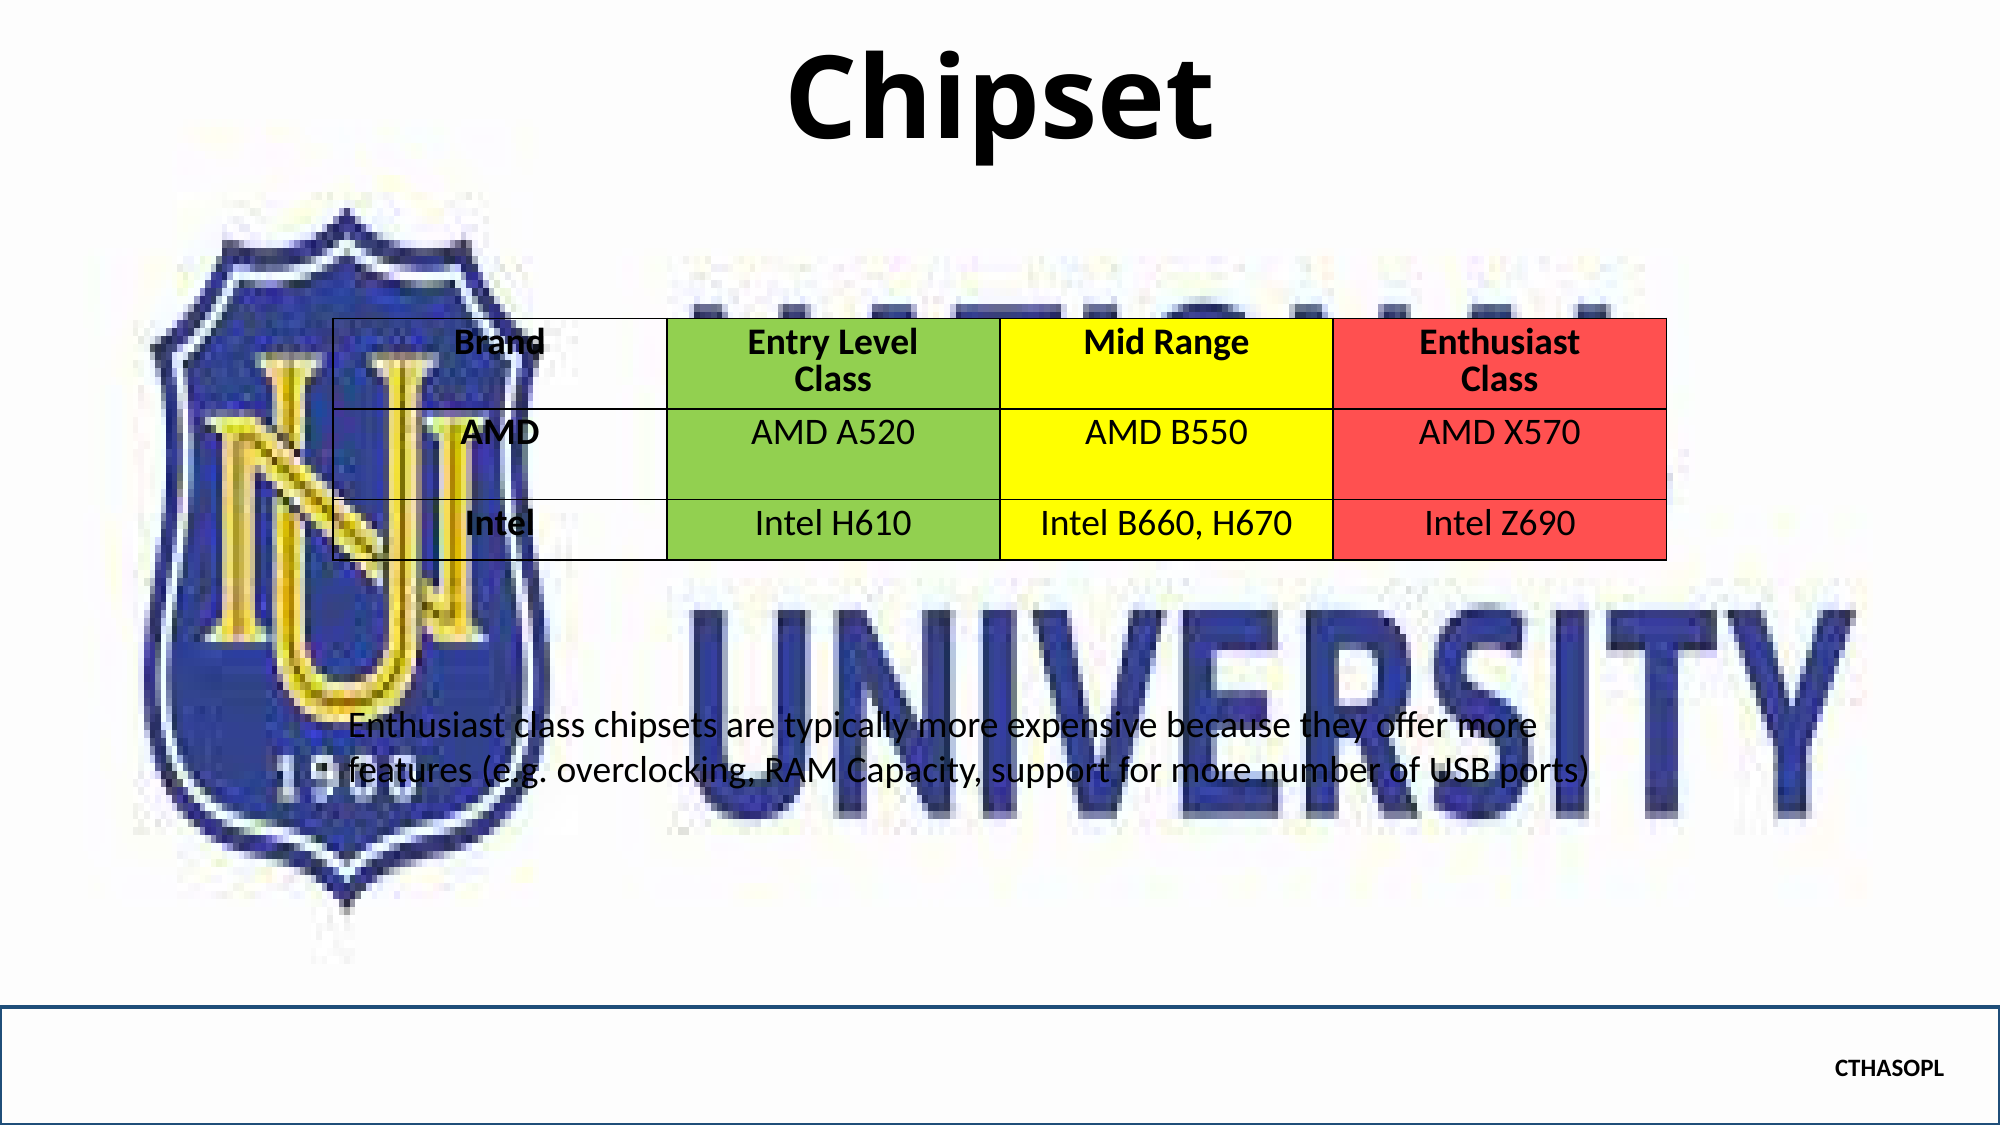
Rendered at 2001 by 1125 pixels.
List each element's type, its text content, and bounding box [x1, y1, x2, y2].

table_cell Intel H610 [668, 500, 999, 559]
picture [0, 0, 2000, 1007]
table_cell Intel Z690 [1334, 500, 1666, 559]
table_cell AMD X570 [1334, 410, 1666, 499]
table_cell AMD B550 [1001, 410, 1332, 499]
table_header Mid Range [1001, 319, 1332, 408]
title Chipset [249, 31, 1750, 172]
table_cell AMD A520 [668, 410, 999, 499]
text_box Enthusiast class chipsets are typically more expensive because they offer more features (e.g. overclocking, RAM Capacity, support for more number of USB ports) [333, 692, 1667, 797]
table_header Enthusiast Class [1334, 319, 1666, 408]
table_cell Intel B660, H670 [1001, 500, 1332, 559]
table_cell Intel [334, 500, 666, 559]
table_header Entry Level Class [668, 319, 999, 408]
table_cell AMD [334, 410, 666, 499]
table_header Brand [334, 319, 666, 408]
footer CTHASOPL [0, 1007, 2000, 1125]
